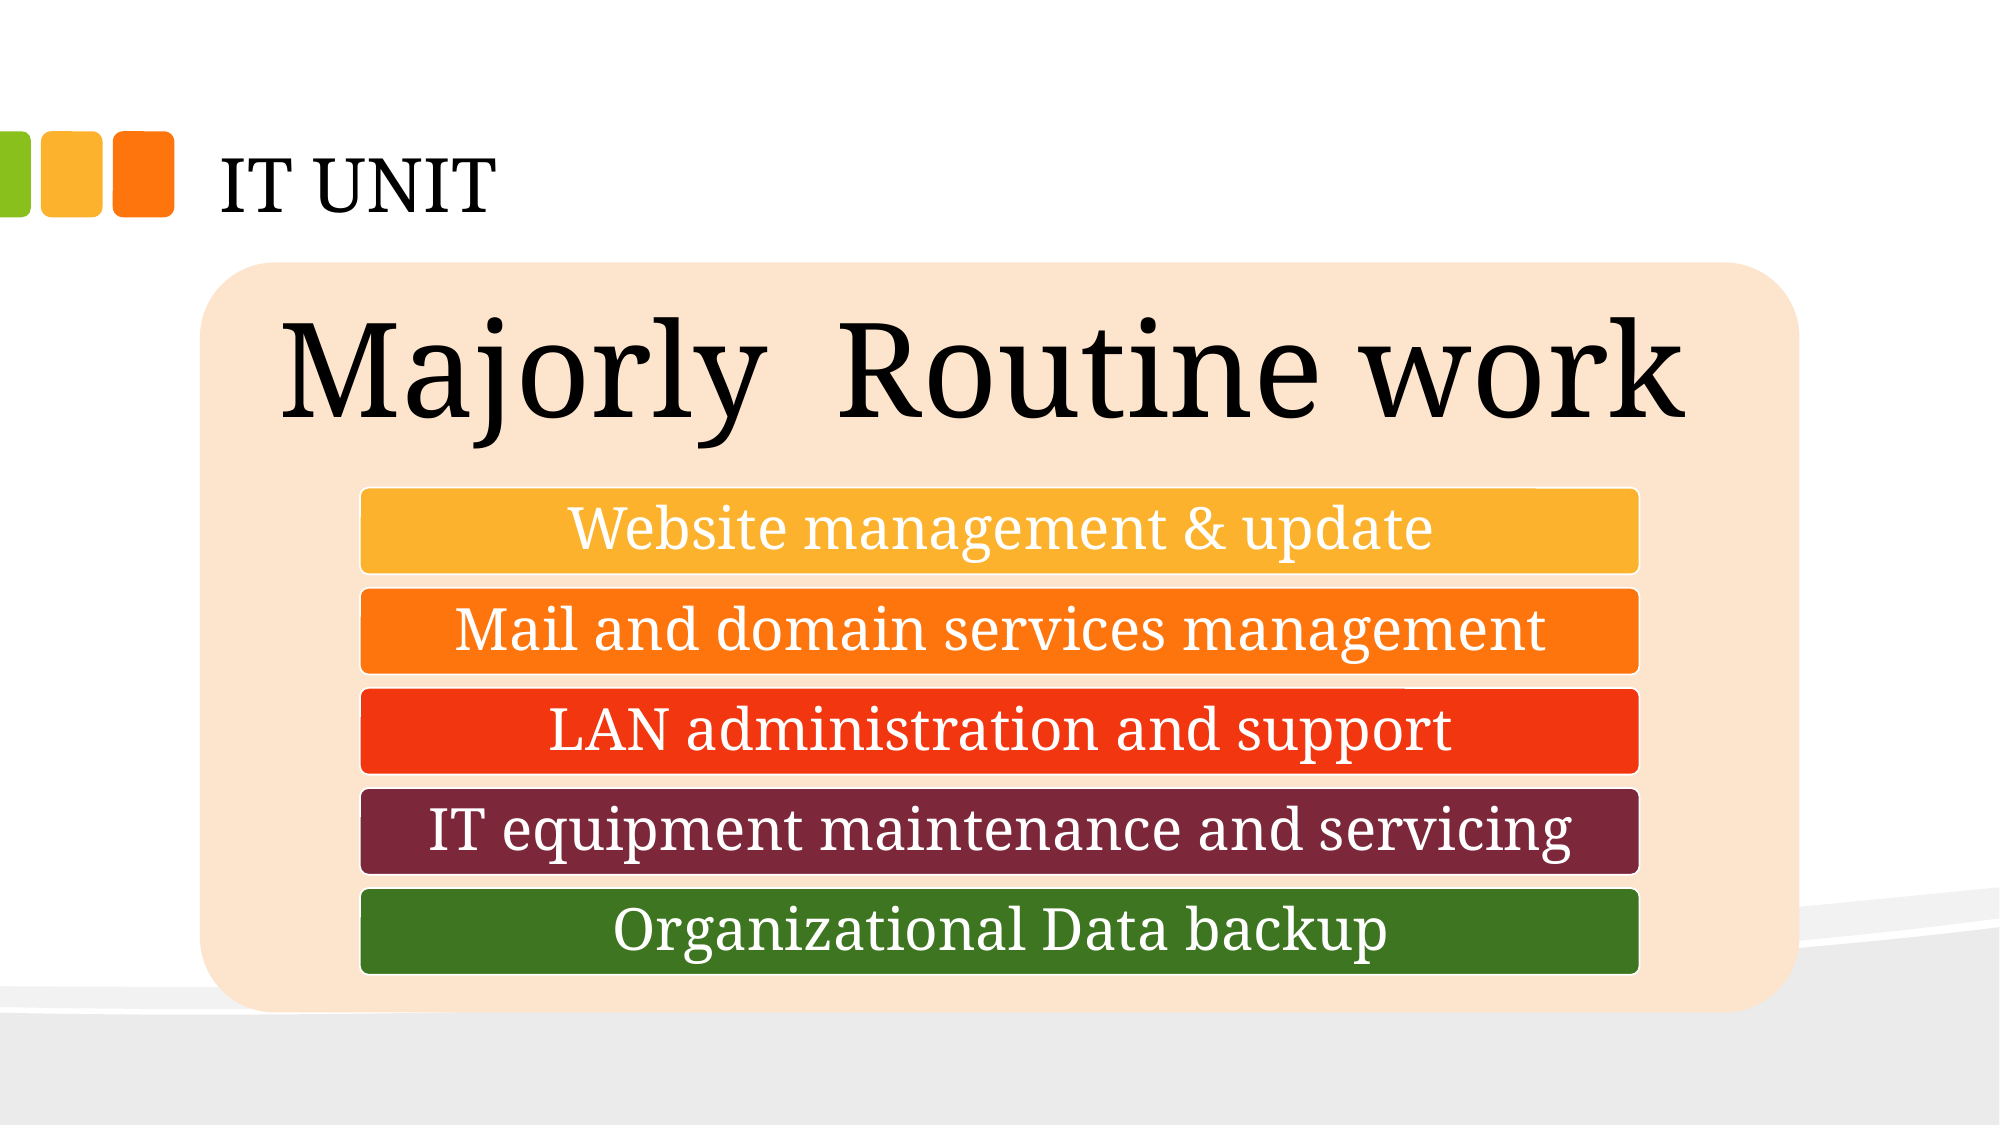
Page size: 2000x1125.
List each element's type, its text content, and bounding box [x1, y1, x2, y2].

title IT UNIT [199, 24, 1800, 238]
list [199, 262, 1800, 1013]
